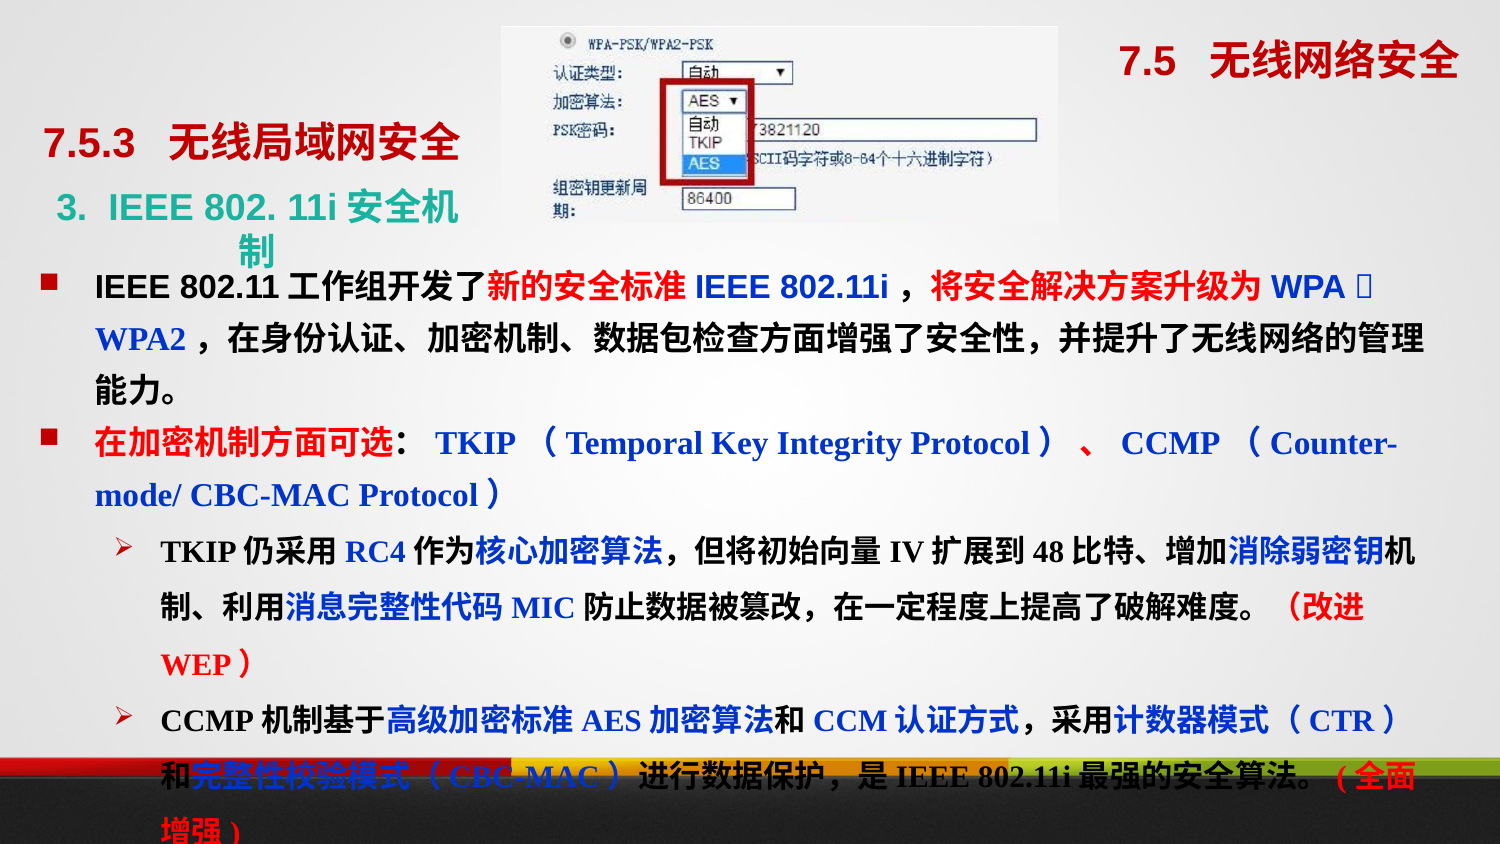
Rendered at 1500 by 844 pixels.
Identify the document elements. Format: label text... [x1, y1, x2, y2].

list IEEE 802.11工作组开发了新的安全标准IEEE 802.11i，将安全解决方案升级为WPA  WPA2，在身份认证、加密机制、数据包检查方面增强了安全性，并提升了无线网络的管理能力。 在加密机制方面可选：TKIP（Temporal Key Integrity Protocol） 、CCMP（Counter-mode/ CBC-MAC Protocol） TKIP仍采用RC4作为核心加密算法，但将初始向量IV扩展到48比特、增加消除弱密钥机制、利用消息完整性代码MIC防止数据被篡改，在一定程度上提高了破解难度。（改进WEP） CCMP机制基于高级加密标准AES加密算法和CCM认证方式，采用计数器模式（CTR）和完整性校验模式（CBC-MAC）进行数据保护，是IEEE 802.11i最强的安全算法。(全面增强) [23, 246, 1454, 750]
text_box 7.5 无线网络安全 [1101, 23, 1477, 94]
picture [0, 0, 1500, 844]
text_box 3. IEEE 802. 11i安全机制 [23, 175, 493, 281]
text_box 7.5.3 无线局域网安全 [23, 105, 481, 175]
